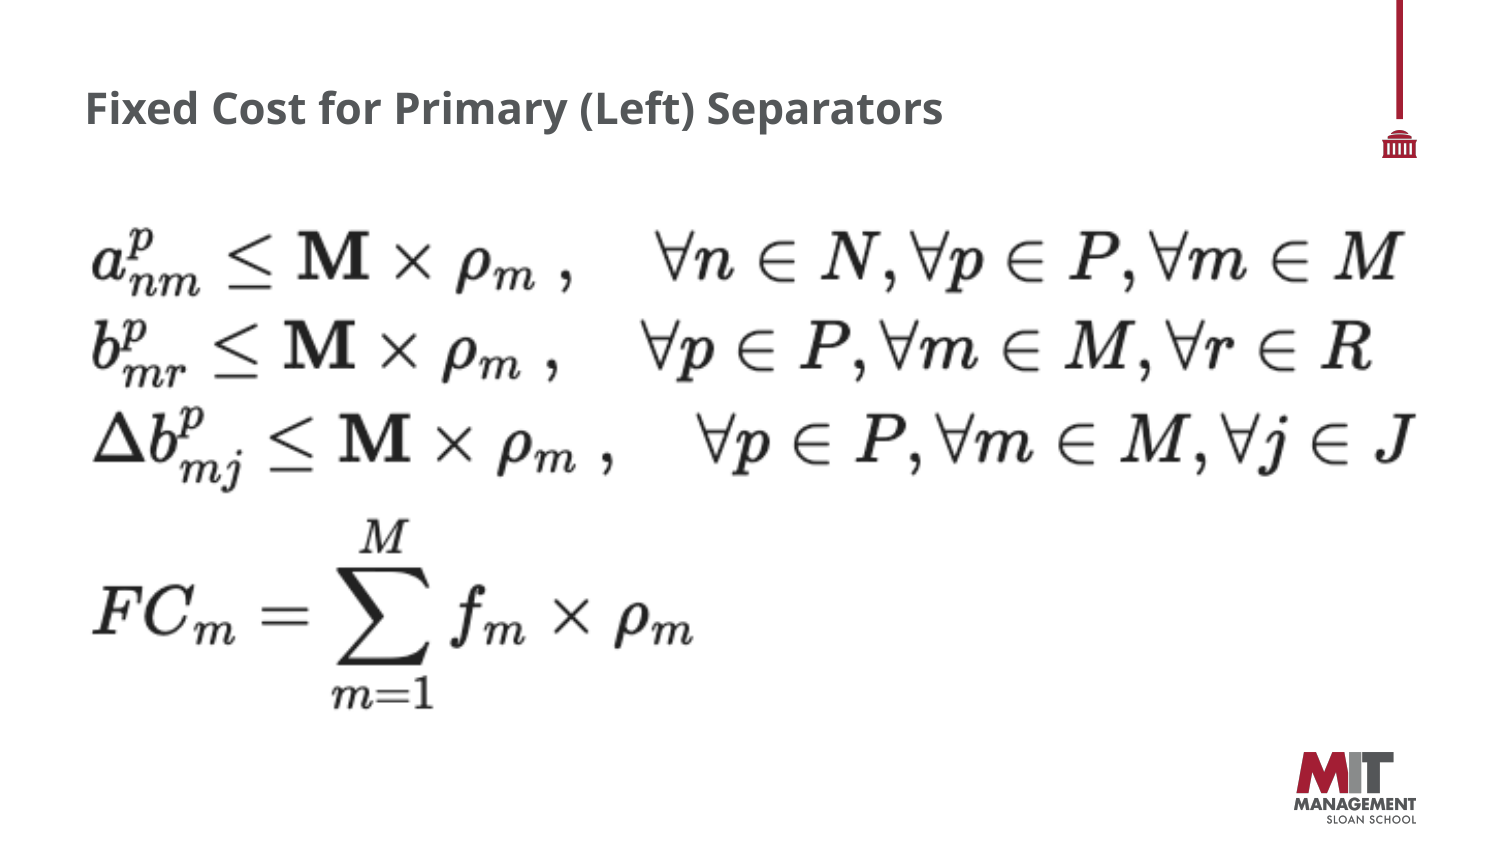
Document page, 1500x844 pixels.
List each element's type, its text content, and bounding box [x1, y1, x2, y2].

picture [1294, 752, 1416, 824]
title Fixed Cost for Primary (Left) Separators [84, 37, 1189, 177]
picture [58, 201, 1442, 732]
picture [1382, 130, 1417, 158]
